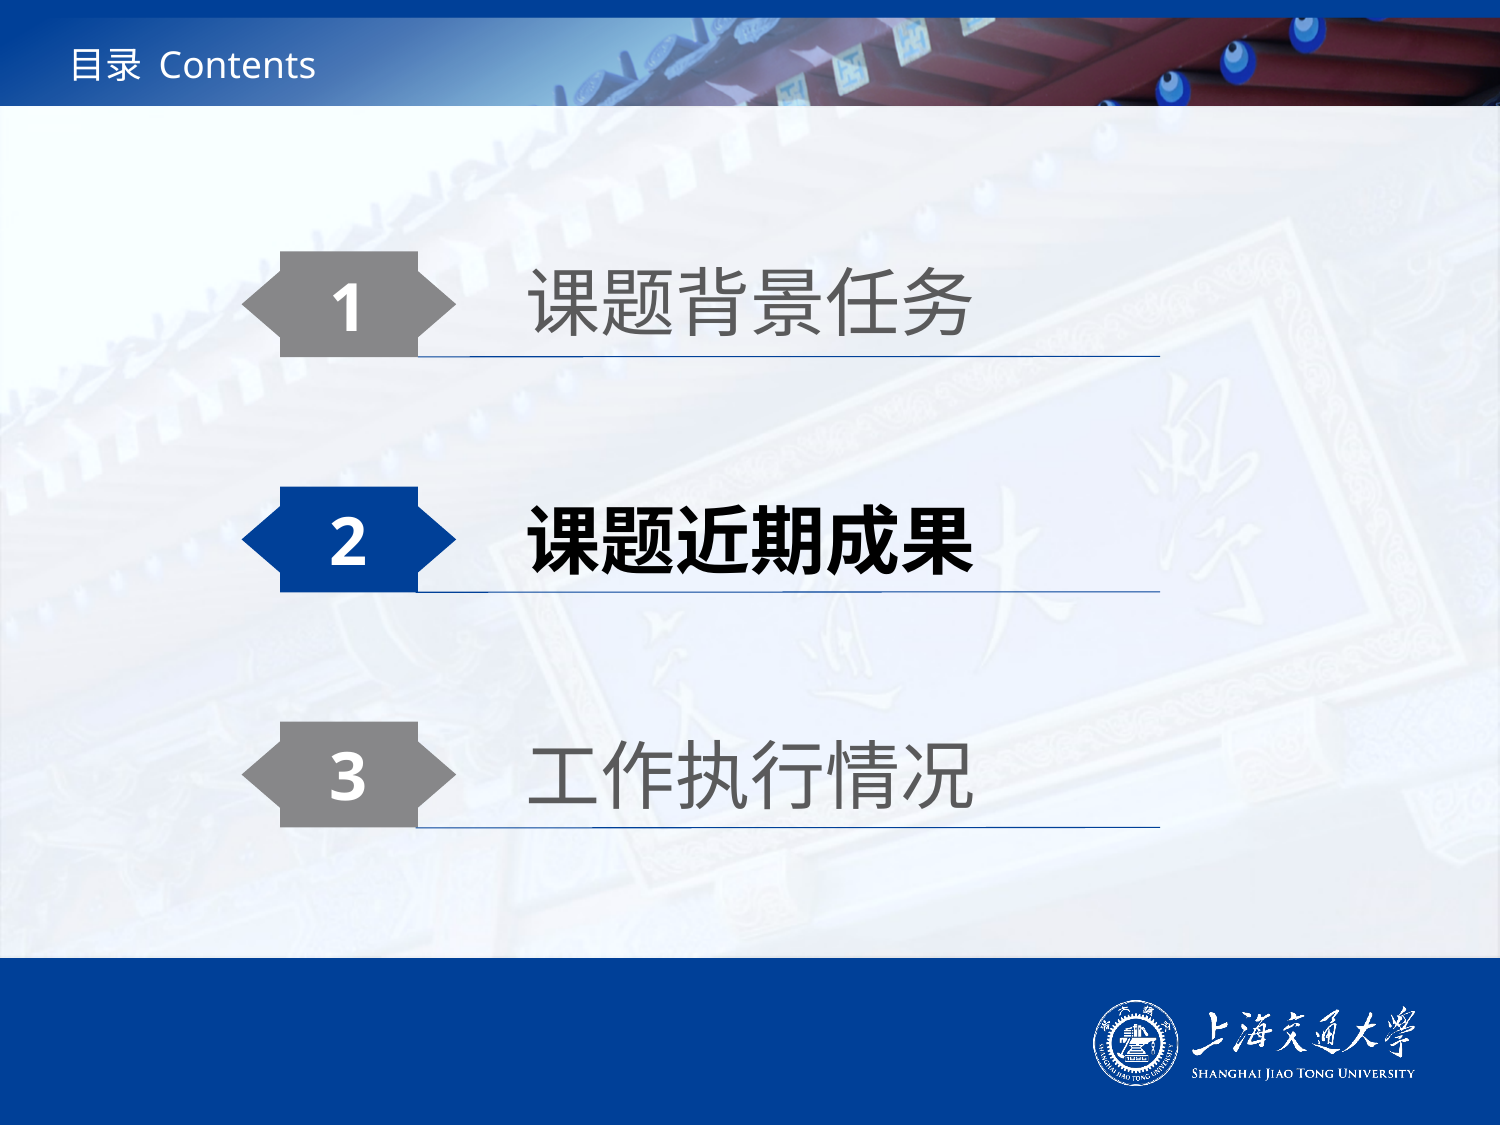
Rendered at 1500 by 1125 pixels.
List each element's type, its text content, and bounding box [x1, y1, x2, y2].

title 目录 Contents [53, 38, 1116, 94]
picture [0, 18, 1500, 958]
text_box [241, 236, 457, 373]
text_box 课题背景任务 [489, 248, 1011, 353]
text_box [241, 705, 457, 843]
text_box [241, 470, 457, 608]
text_box 课题近期成果 [489, 486, 1011, 591]
picture [1093, 1000, 1415, 1086]
text_box 工作执行情况 [489, 721, 1011, 826]
